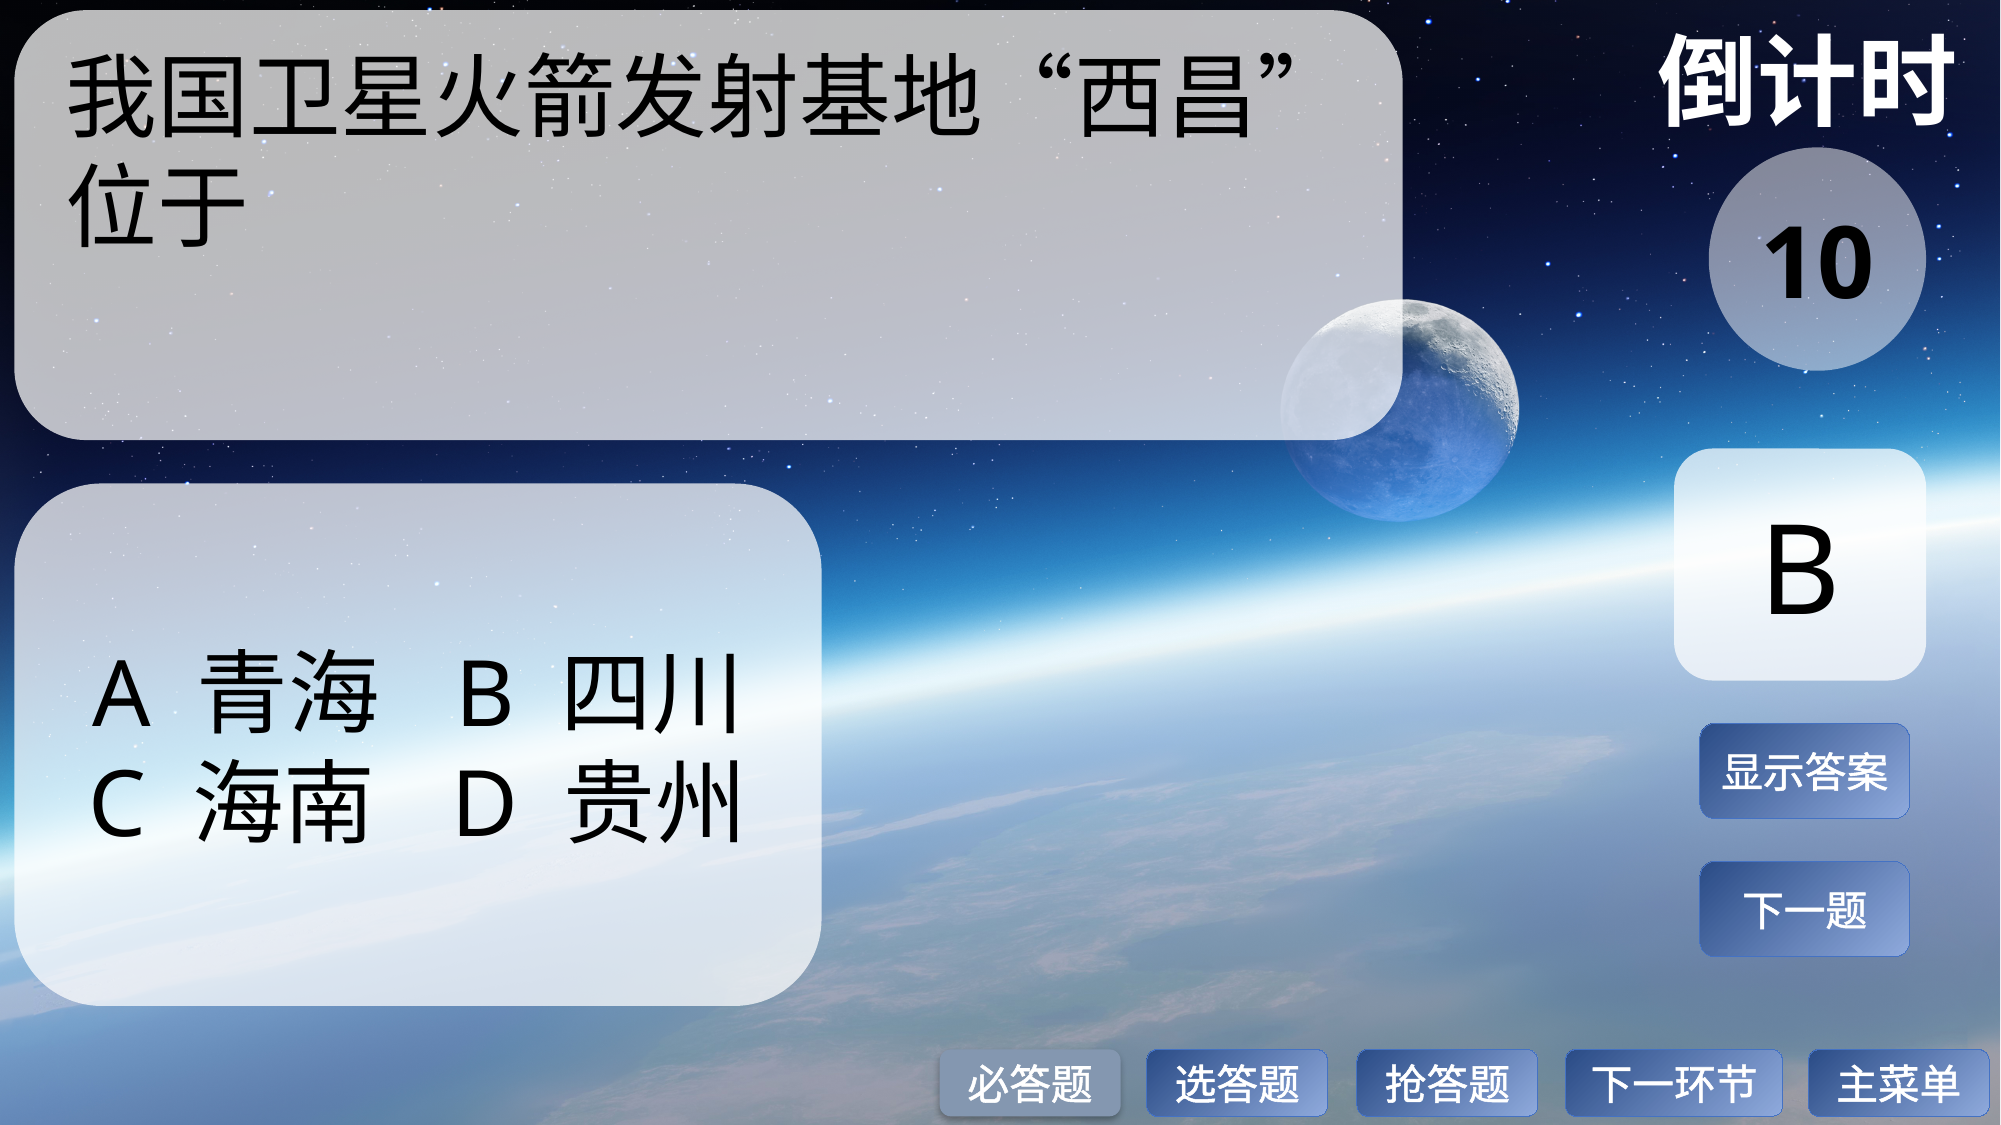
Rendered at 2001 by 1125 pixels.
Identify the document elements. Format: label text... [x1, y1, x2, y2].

text_box 下一题 [1699, 861, 1910, 957]
text_box B [1673, 447, 1928, 682]
text_box 倒计时 [1642, 11, 1975, 146]
text_box 必答题 [939, 1049, 1121, 1117]
picture [0, 0, 2001, 1125]
text_box A 青海 B 四川 C 海南 D 贵州 [13, 482, 823, 1007]
text_box 10 [1707, 146, 1928, 372]
text_box 主菜单 [1808, 1049, 1990, 1117]
text_box 显示答案 [1699, 723, 1910, 819]
text_box 选答题 [1146, 1049, 1328, 1117]
text_box [13, 9, 1404, 442]
text_box 我国卫星火箭发射基地“西昌”位于 [51, 31, 1366, 267]
text_box 下一环节 [1565, 1049, 1783, 1117]
text_box 抢答题 [1356, 1049, 1538, 1117]
